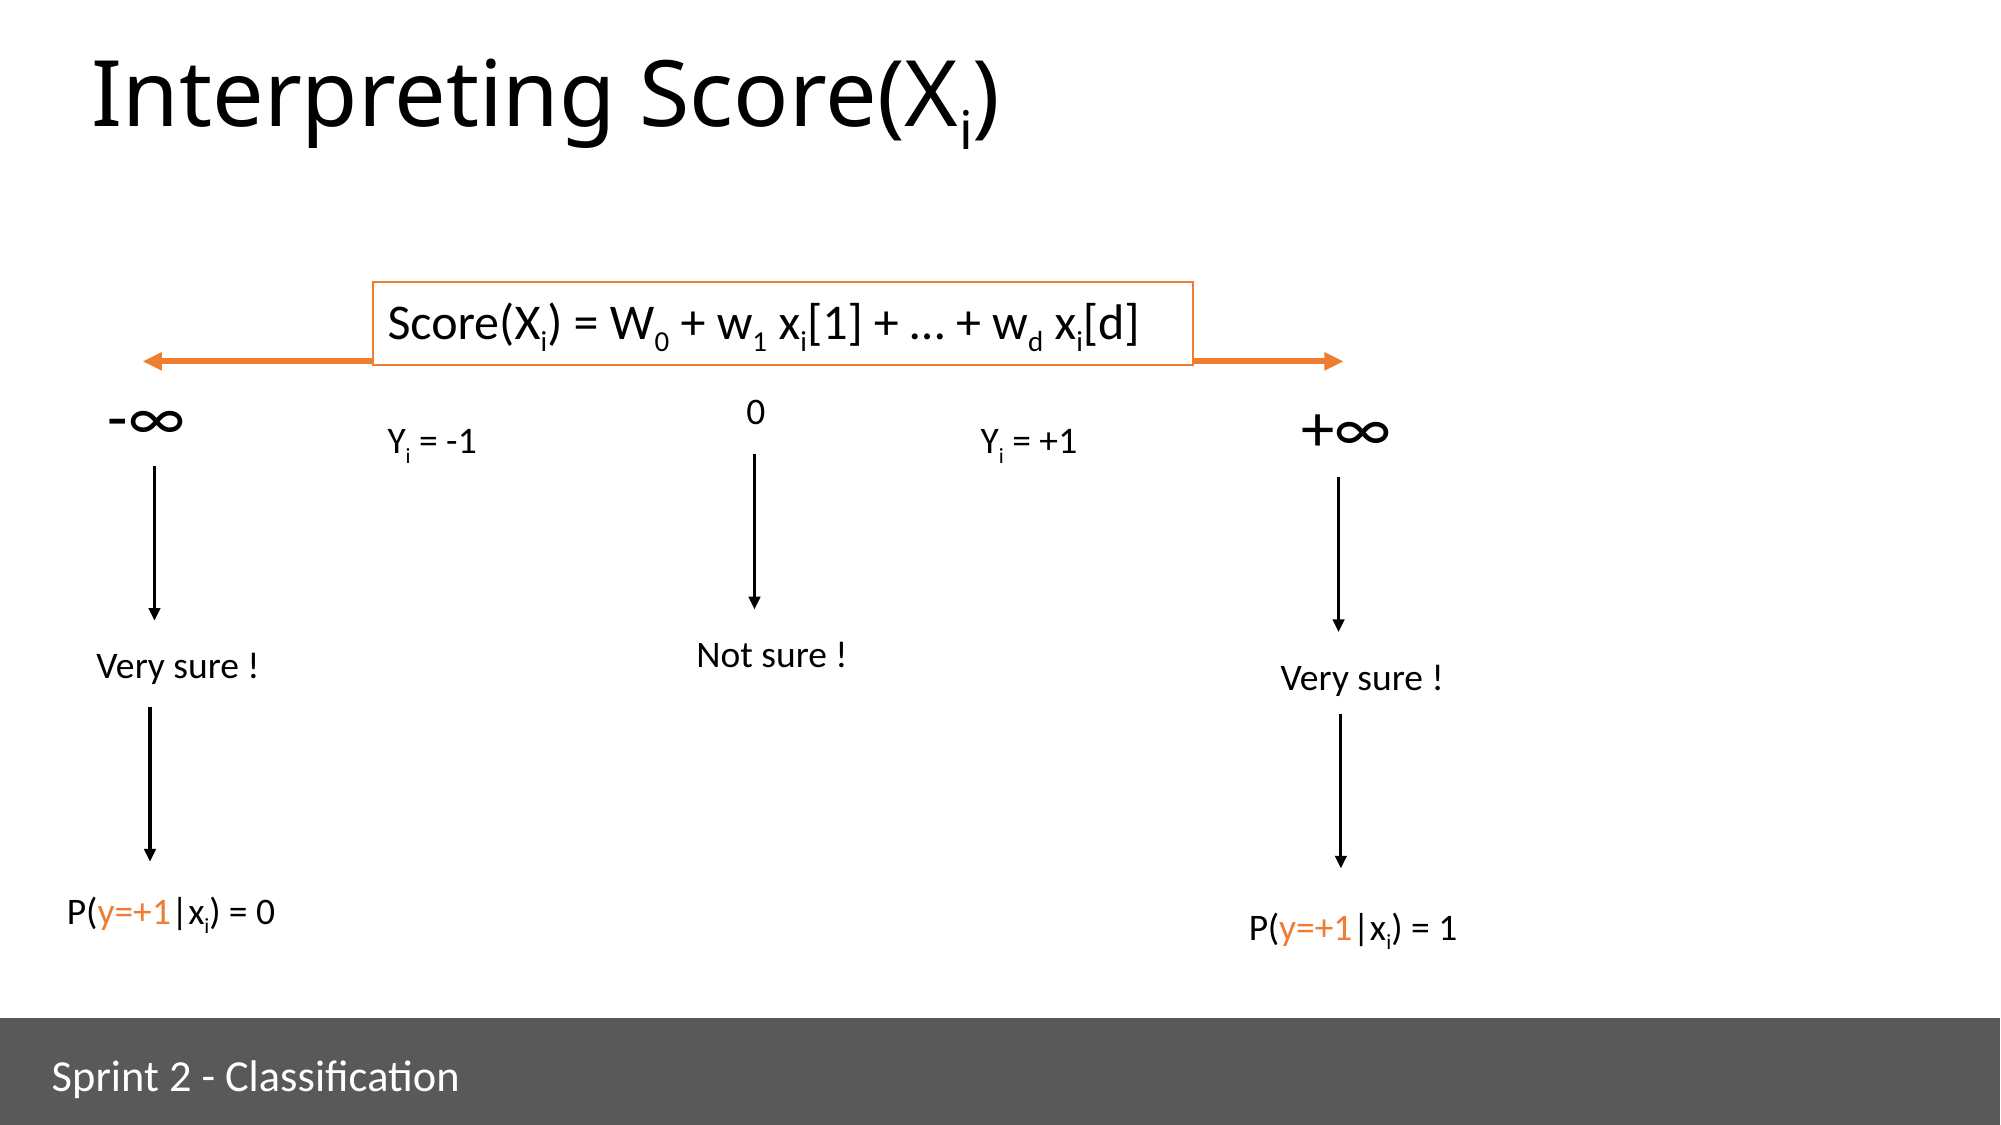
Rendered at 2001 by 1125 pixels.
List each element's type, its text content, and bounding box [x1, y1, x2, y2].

text_box Yi = -1 [372, 409, 553, 475]
text_box Not sure ! [681, 622, 1028, 683]
text_box Very sure ! [81, 634, 428, 694]
text_box -∞ [93, 365, 316, 461]
text_box +∞ [1286, 377, 1509, 472]
text_box Yi = +1 [965, 409, 1146, 475]
text_box Very sure ! [1265, 645, 1612, 706]
text_box Score(Xi) = W0 + w1 xi[1] + … + wd xi[d] [372, 362, 1194, 366]
text_box P(y=+1|xi) = 1 [1234, 895, 1507, 962]
text_box [0, 1018, 2000, 1125]
text_box Sprint 2 - Classification [36, 1039, 542, 1108]
text_box P(y=+1|xi) = 0 [52, 879, 325, 946]
text_box 0 [731, 379, 853, 440]
text_box Score(Xi) = W0 + w1 xi[1] + … + wd xi[d] [372, 281, 1194, 361]
text_box Interpreting Score(Xi) [77, 29, 1878, 217]
